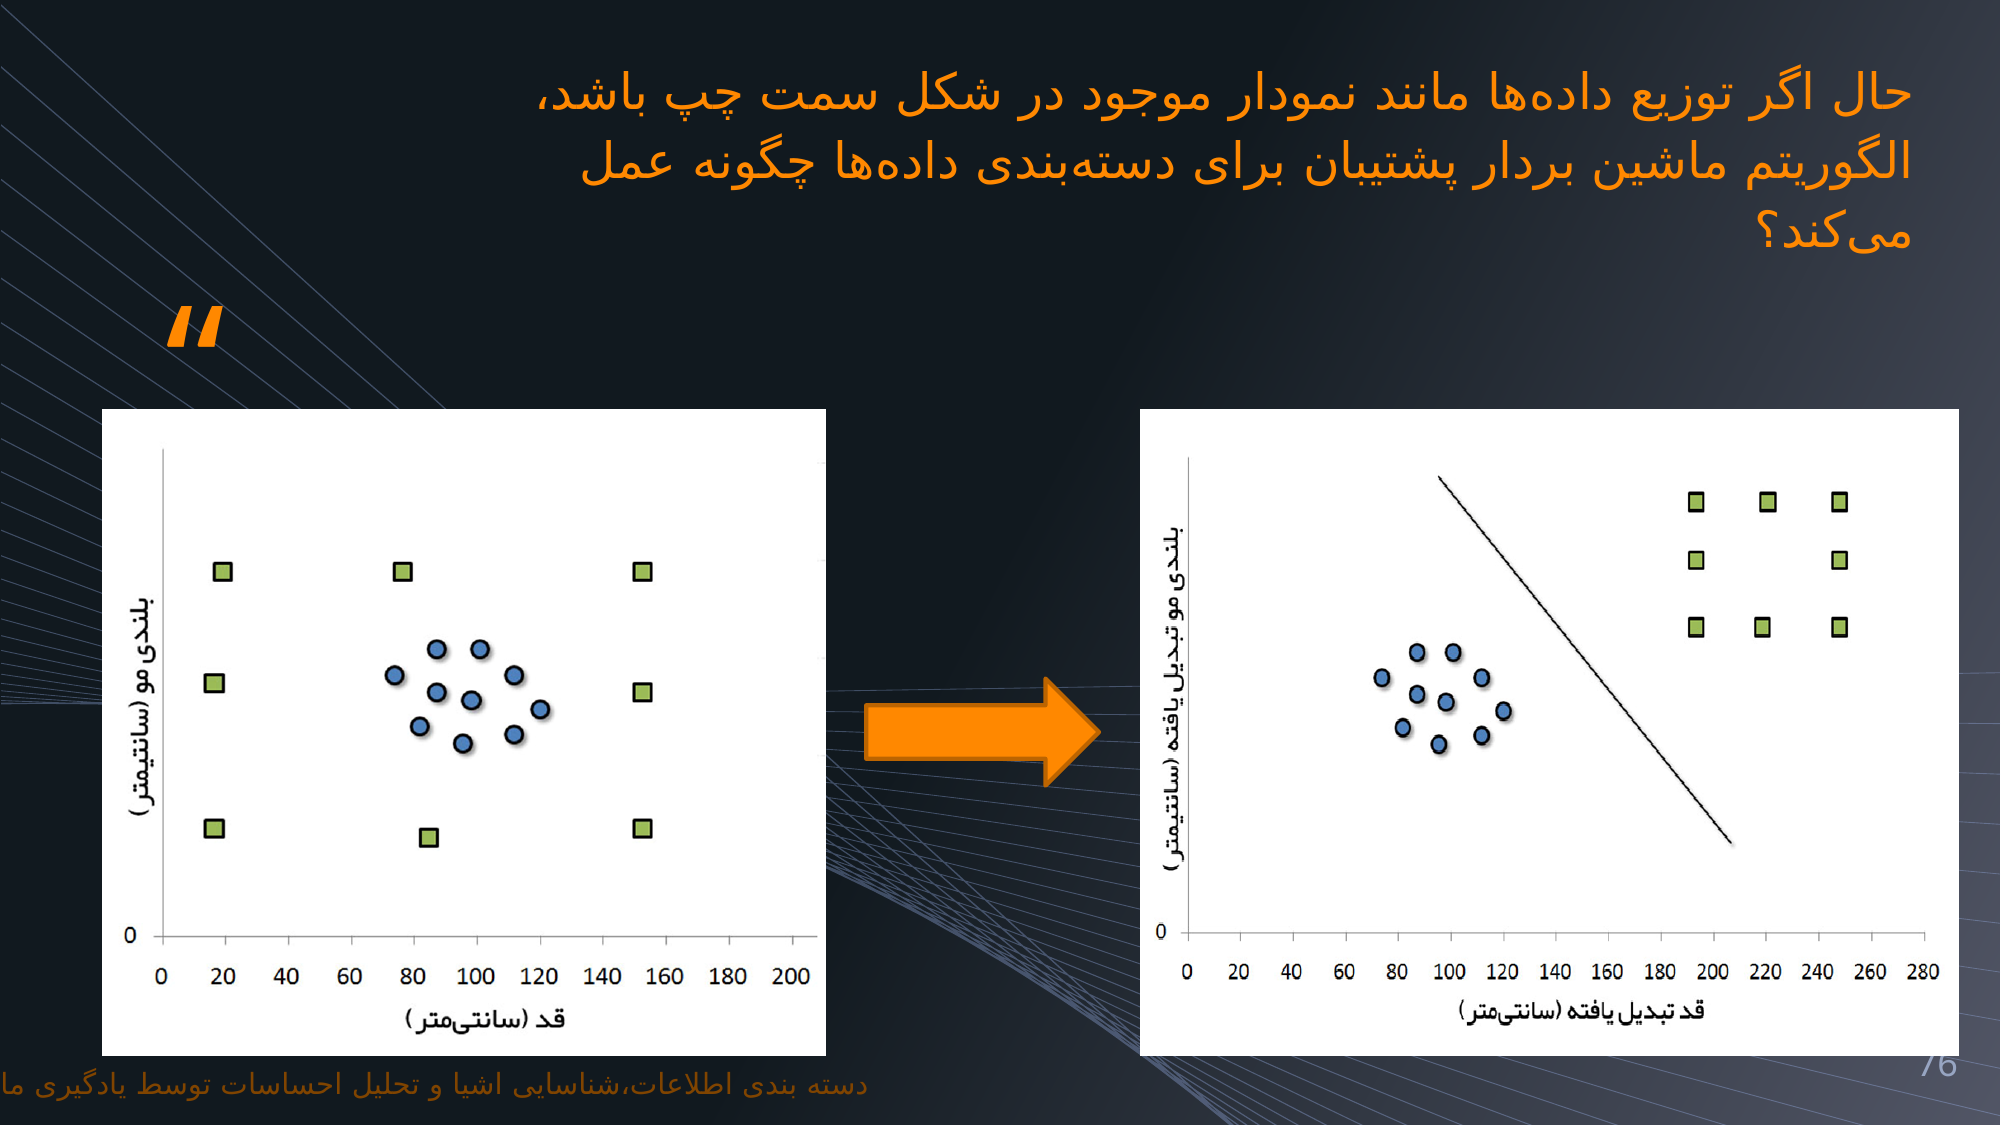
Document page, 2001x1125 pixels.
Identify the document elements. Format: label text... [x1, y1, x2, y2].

list حال اگر توزیع داده‌ها مانند نمودار موجود در شکل سمت چپ باشد، الگوریتم ماشین بردار پشتیبان برای دسته‌بندی داده‌ها چگونه عمل می‌کند؟ [434, 50, 1915, 218]
picture [102, 408, 826, 1056]
slide_number 76 [1838, 1065, 1959, 1109]
picture [1139, 408, 1960, 1056]
text_box [864, 676, 1102, 788]
